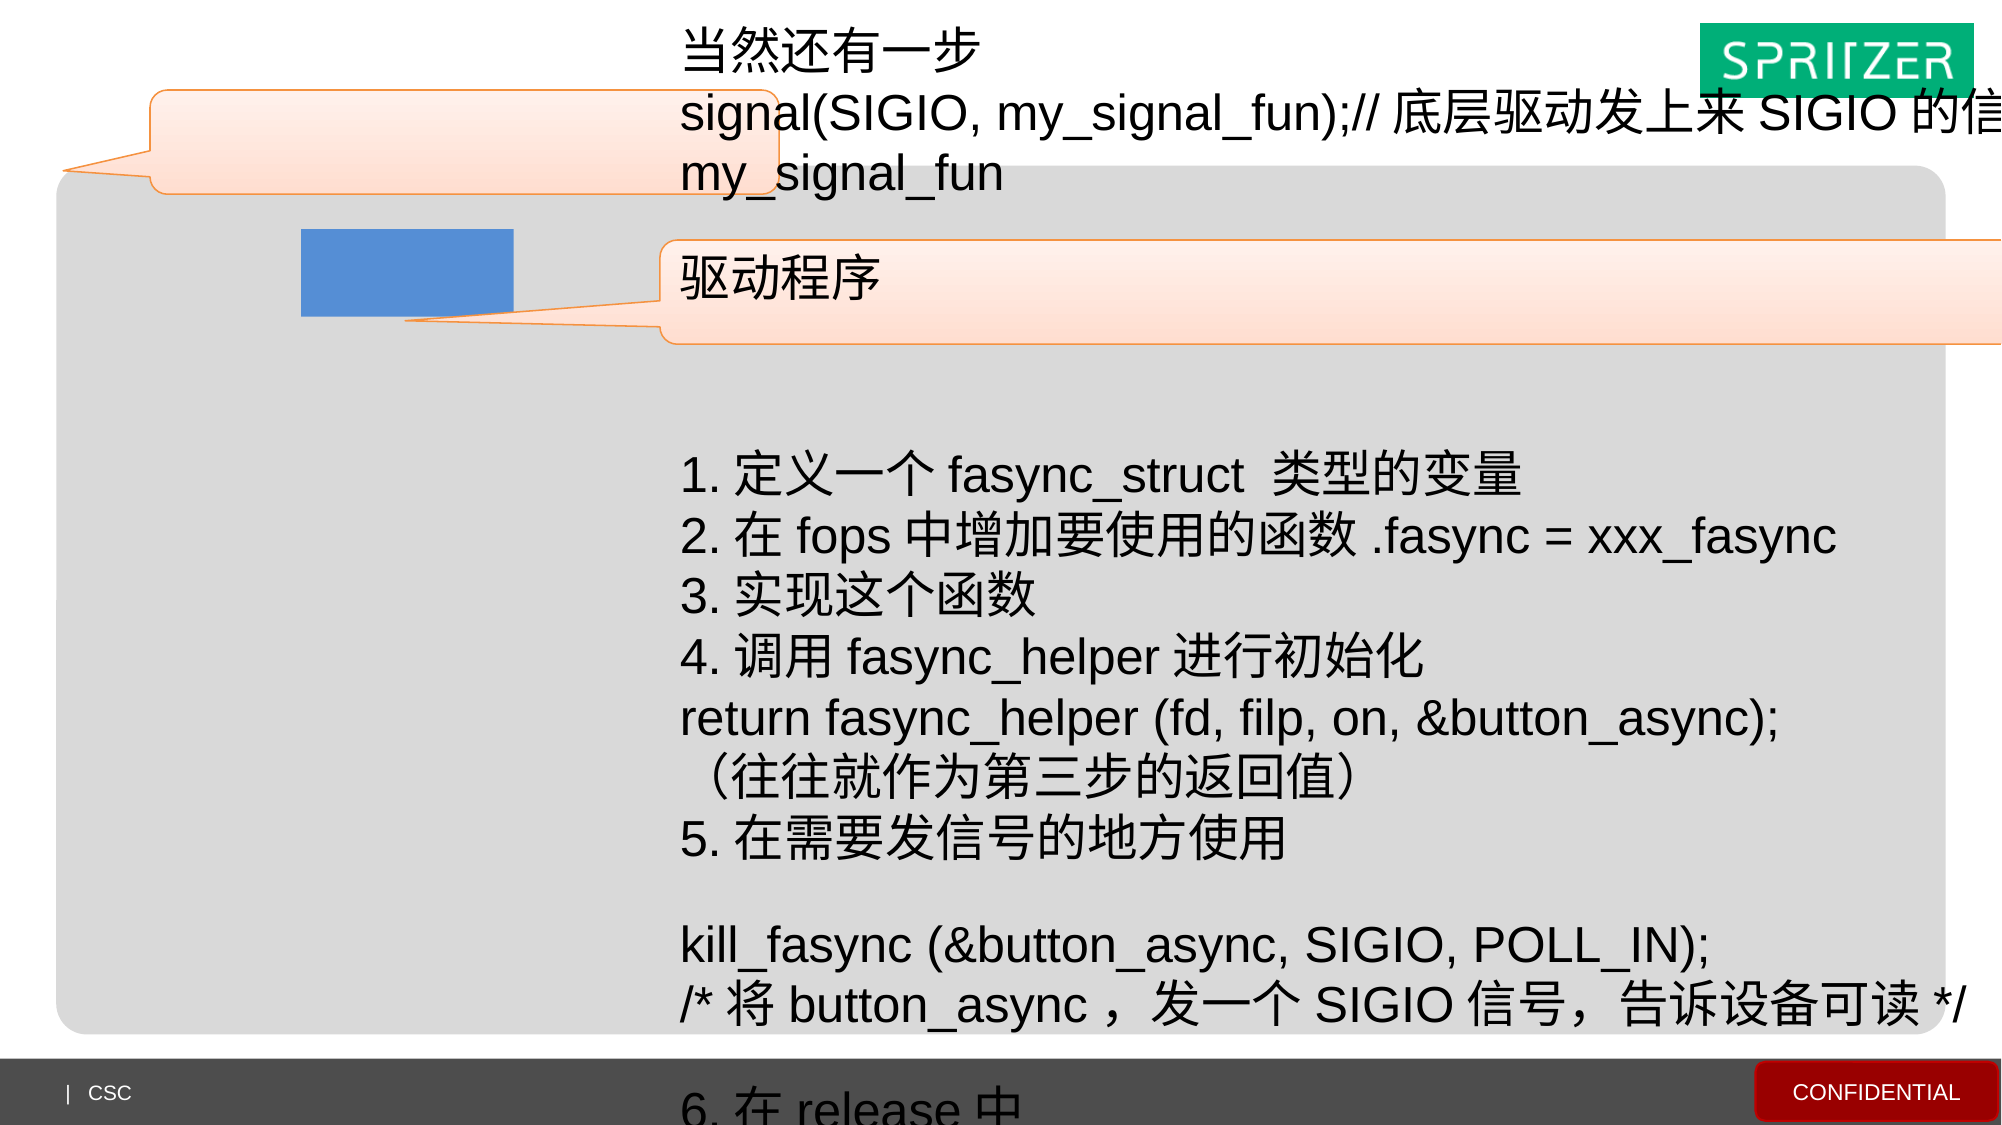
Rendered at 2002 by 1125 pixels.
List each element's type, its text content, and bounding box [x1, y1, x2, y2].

text_box [63, 90, 780, 195]
text_box [301, 229, 514, 317]
text_box ldd3 p169 应用程序 很固定的三步 fcntl(fd, F_SETOWN, getpid());//指定一个文件为属主，与驱动程序联系起来 Oflags = fcntl(fd, F_GETFL); //取得open时代文件标志符 fcntl(fd, F_SETFL, Oflags | FASYNC); //每当FASYNC标志状态改变时，linux设备驱动程序中的fasync()函数将得以执行。 当然还有一步 signal(SIGIO, my_signal_fun);//底层驱动发上来SIGIO的信号，然后调用my_signal_fun 驱动程序 1.定义一个fasync_struct 类型的变量 2.在fops中增加要使用的函数.fasync = xxx_fasync 3.实现这个函数 4.调用fasync_helper进行初始化 return fasync_helper (fd, filp, on, &button_async); （往往就作为第三步的返回值） 5.在需要发信号的地方使用 kill_fasync (&button_async, SIGIO, POLL_IN); /*将button_async，发一个SIGIO信号，告诉设备可读*/ 6.在release中 从异步通知列表中删除该flip fasync(-1,filp,0) [405, 239, 2001, 345]
picture [1700, 23, 1974, 98]
